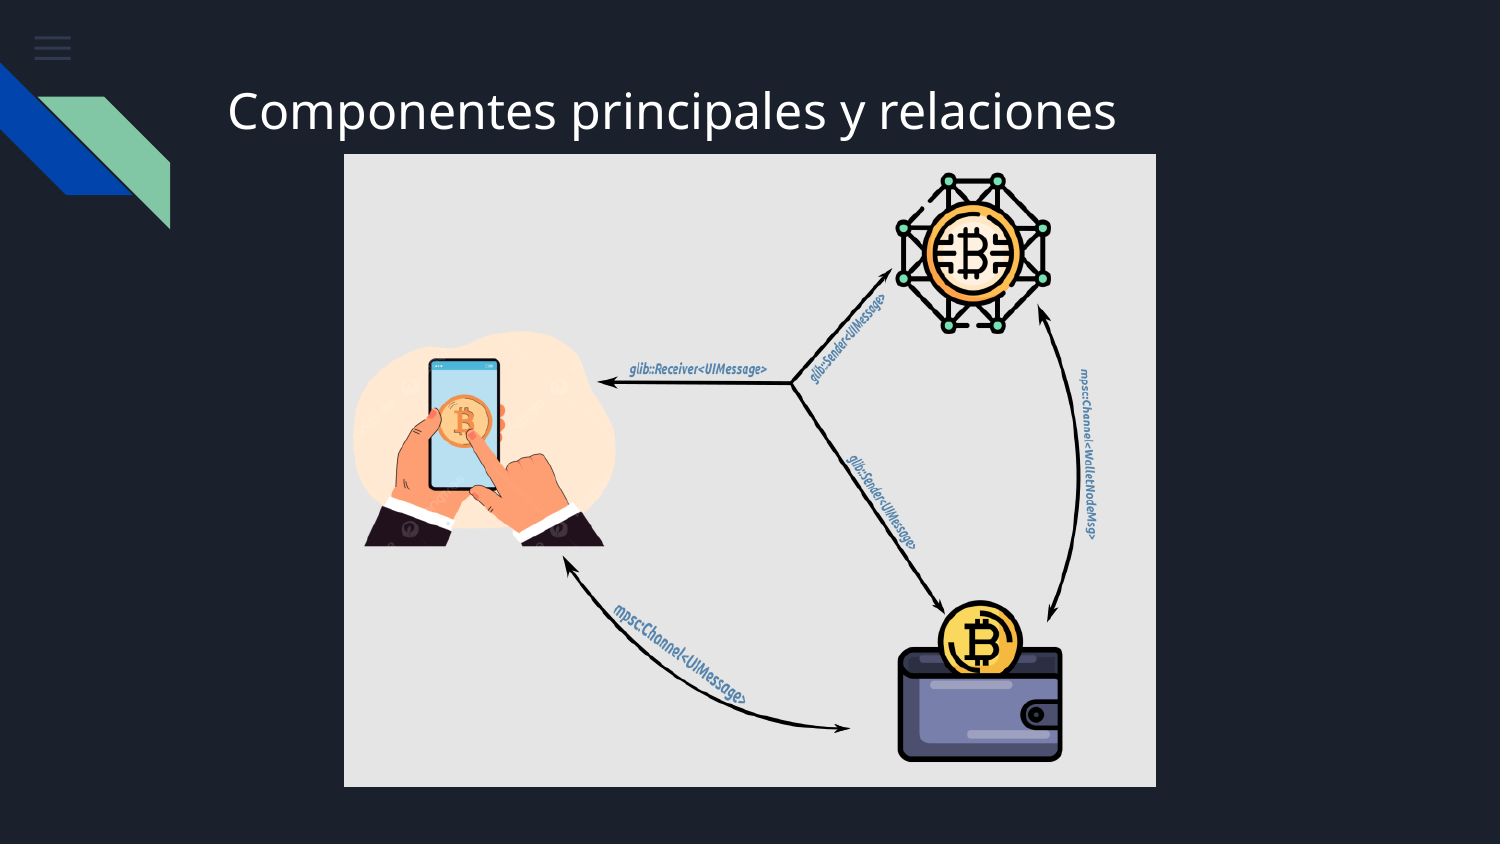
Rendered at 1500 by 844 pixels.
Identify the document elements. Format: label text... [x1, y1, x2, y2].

picture [344, 154, 1156, 787]
title Componentes principales y relaciones [212, 64, 1368, 215]
